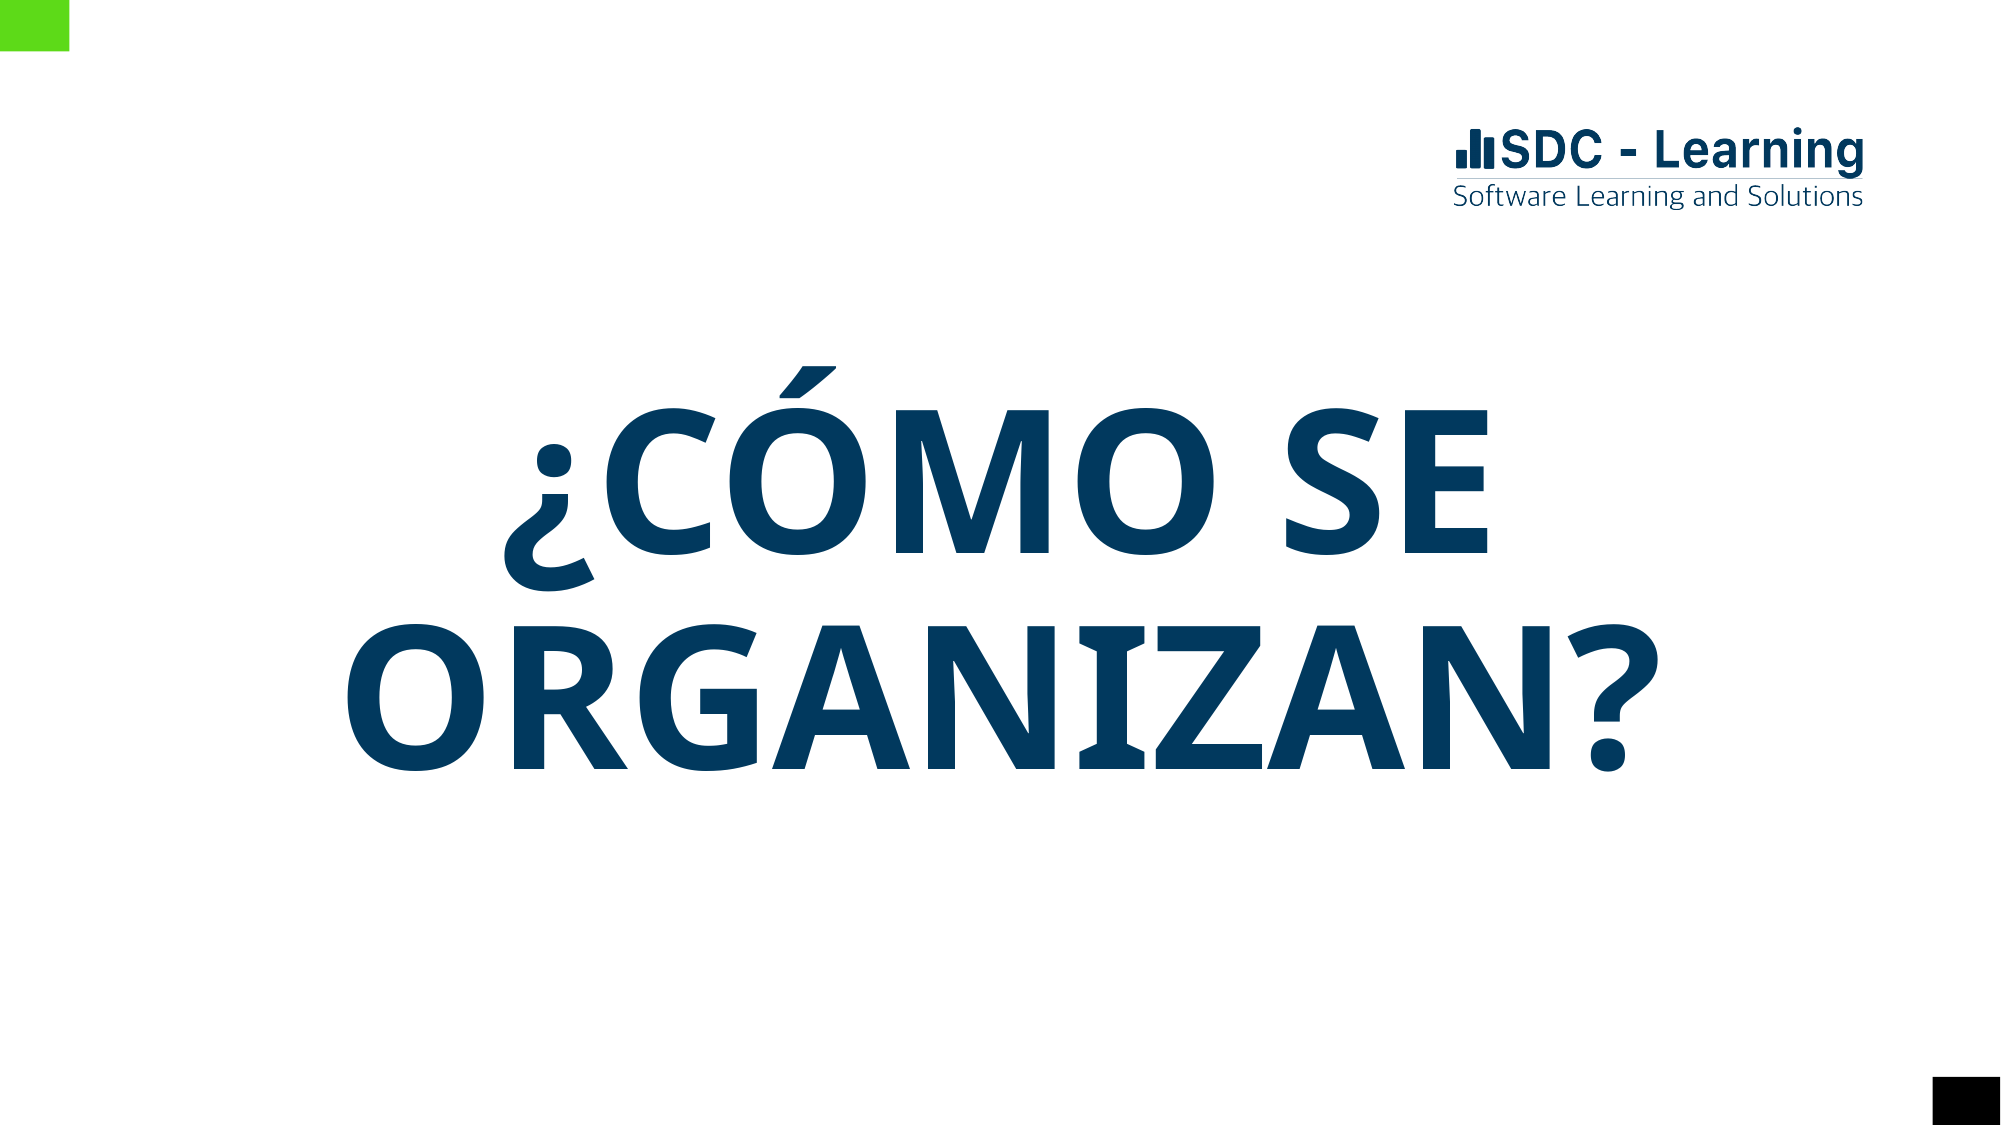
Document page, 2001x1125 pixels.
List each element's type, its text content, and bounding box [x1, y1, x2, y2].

title ¿CÓMO SE ORGANIZAN? [72, 187, 1928, 1007]
picture [1454, 127, 1863, 187]
